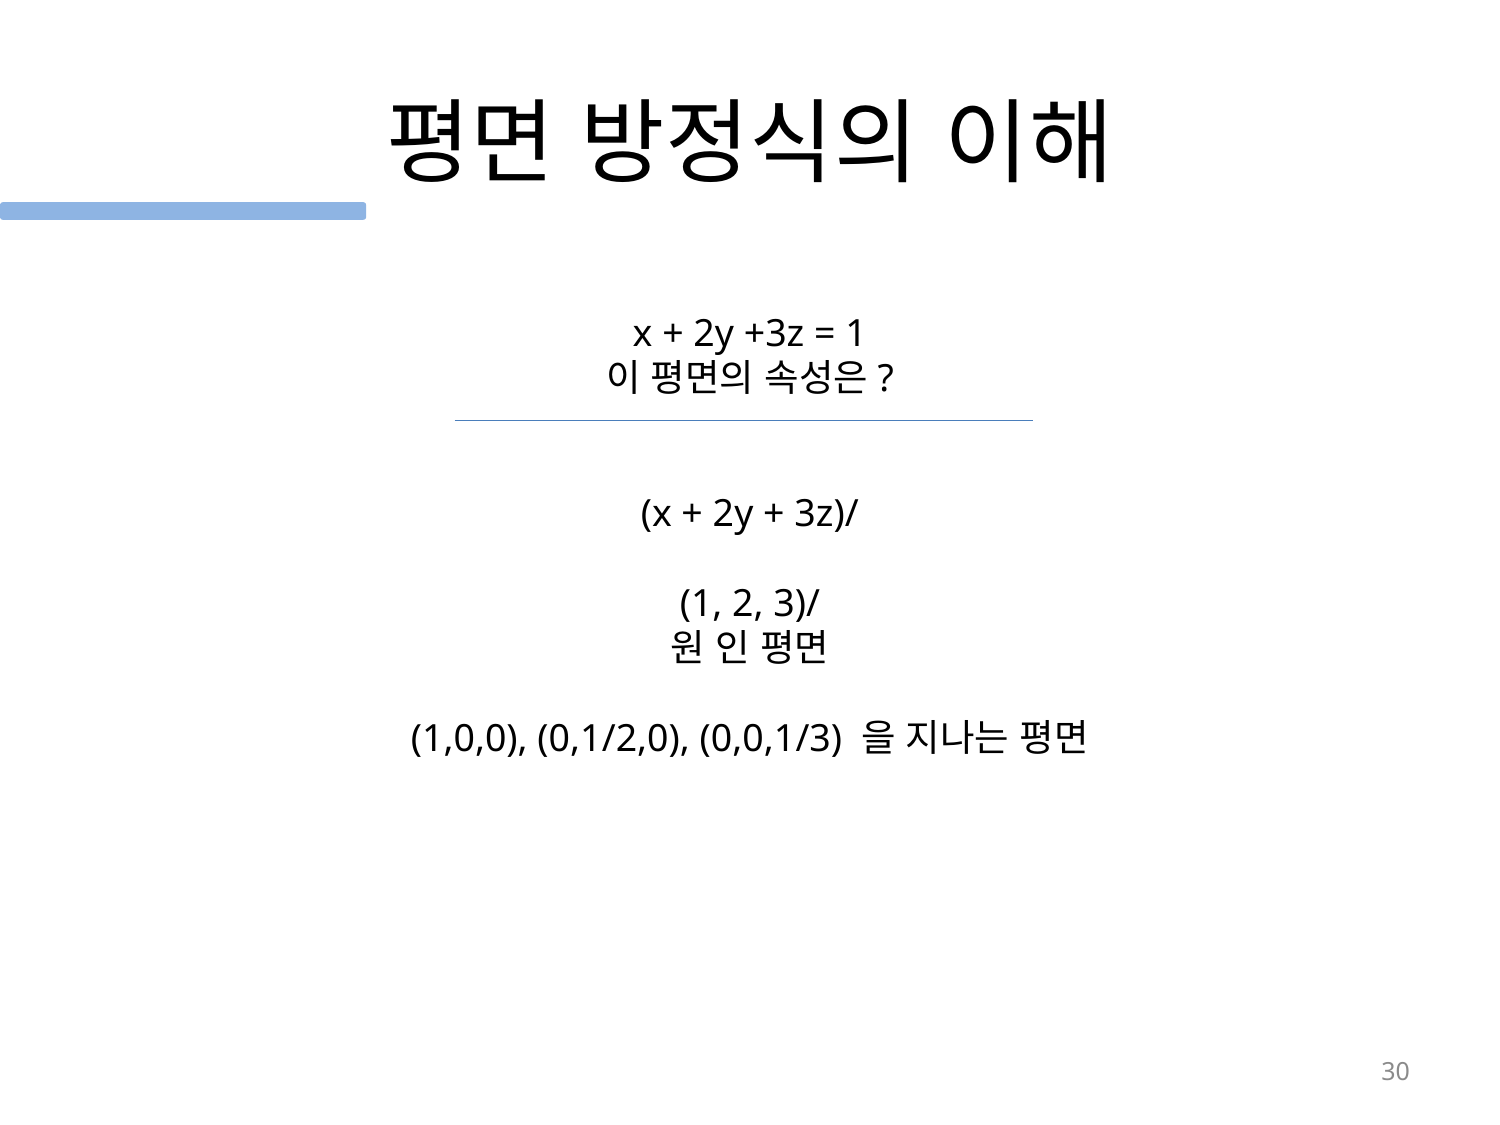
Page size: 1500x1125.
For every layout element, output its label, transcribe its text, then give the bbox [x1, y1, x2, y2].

slide_number 30 [1074, 1042, 1425, 1103]
title 평면 방정식의 이해 [75, 45, 1425, 233]
text_box [0, 200, 369, 222]
